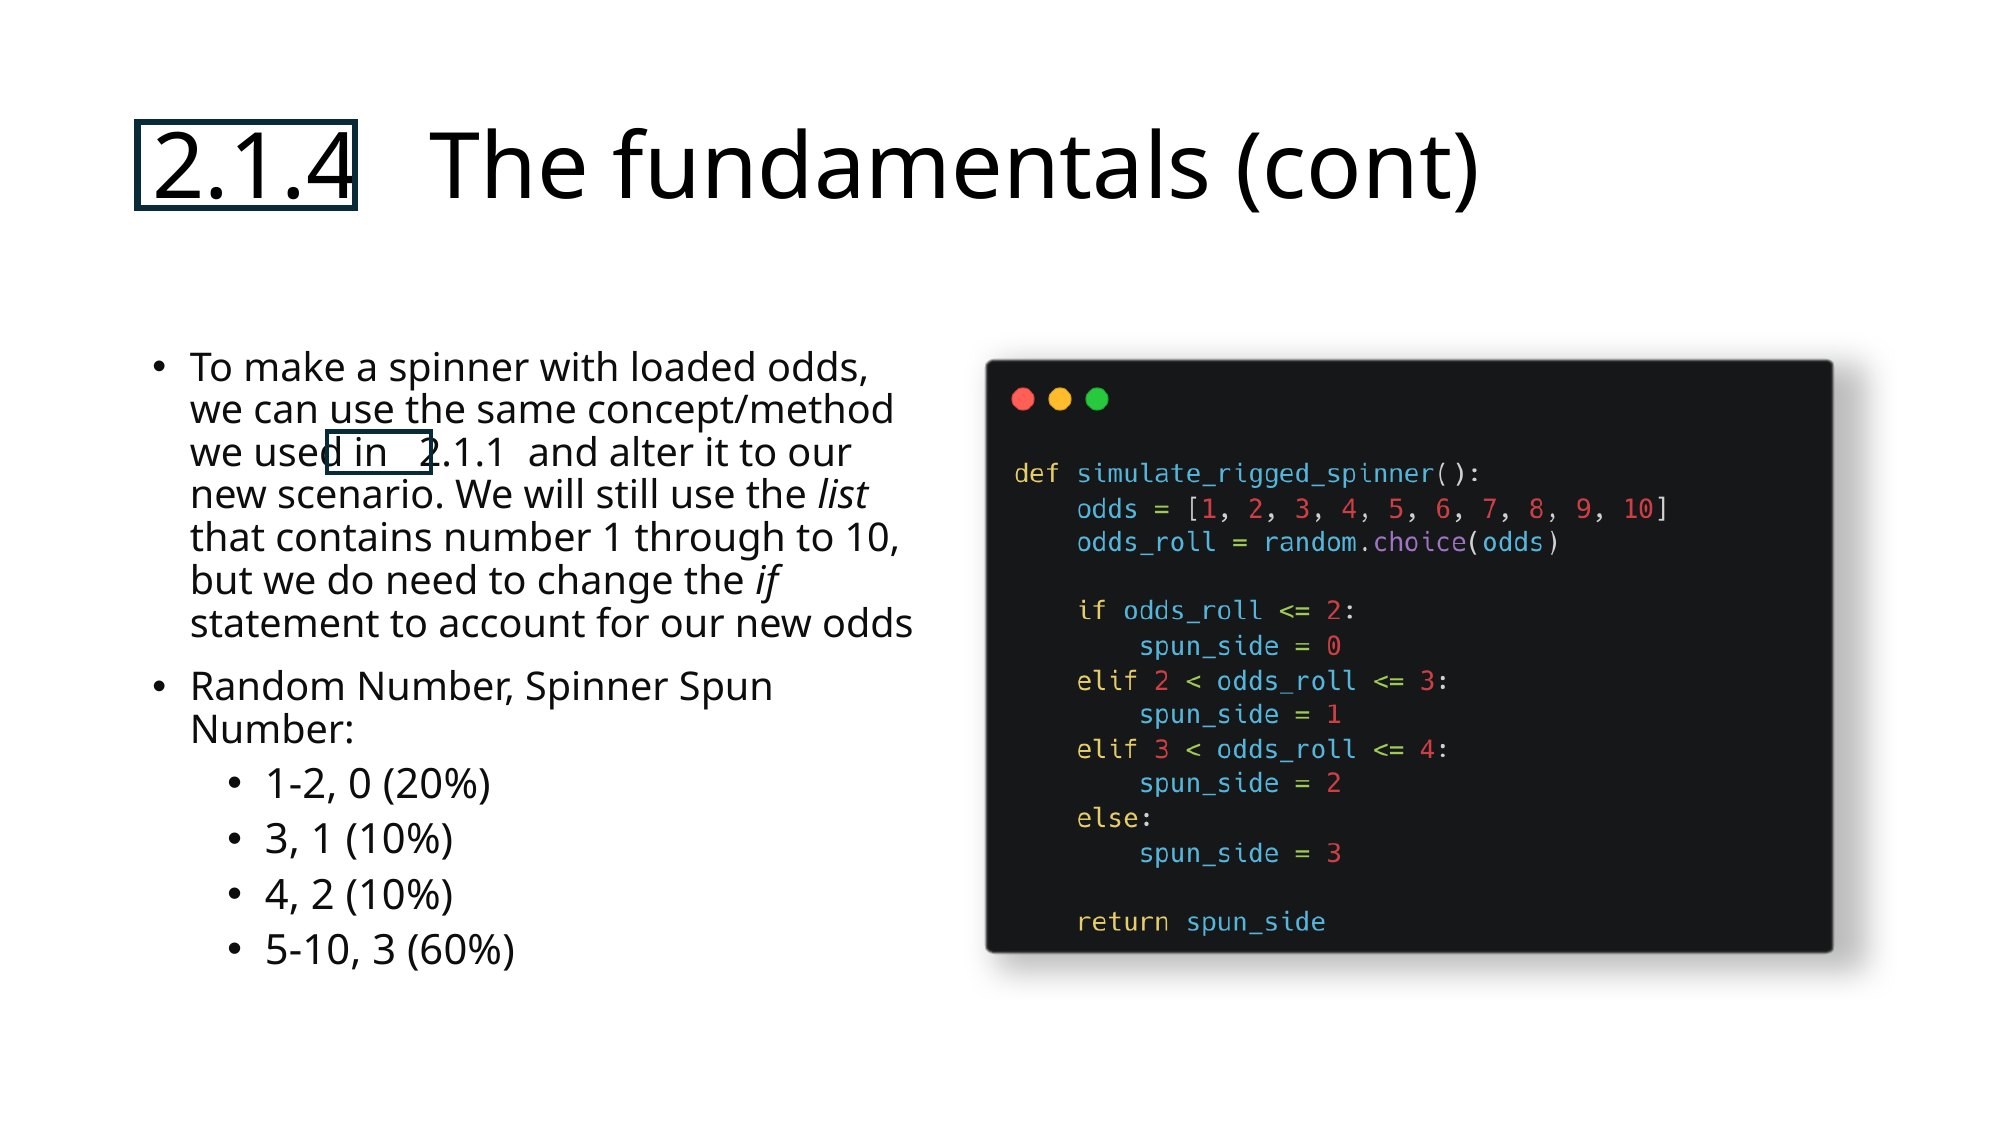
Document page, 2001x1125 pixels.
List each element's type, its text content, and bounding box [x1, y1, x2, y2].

title 2.1.4 The fundamentals (cont) [137, 59, 1863, 278]
text_box [136, 120, 357, 209]
picture [880, 255, 1940, 1056]
text_box [325, 430, 433, 475]
list To make a spinner with loaded odds, we can use the same concept/method we used in 2.1.1 and alter it to our new scenario. We will still use the list that contains number 1 through to 10, but we do need to change the if statement to account for our new odds Random Number, Spinner Spun Number: 1-2, 0 (20%) 3, 1 (10%) 4, 2 (10%) 5-10, 3 (60%) [137, 339, 867, 973]
